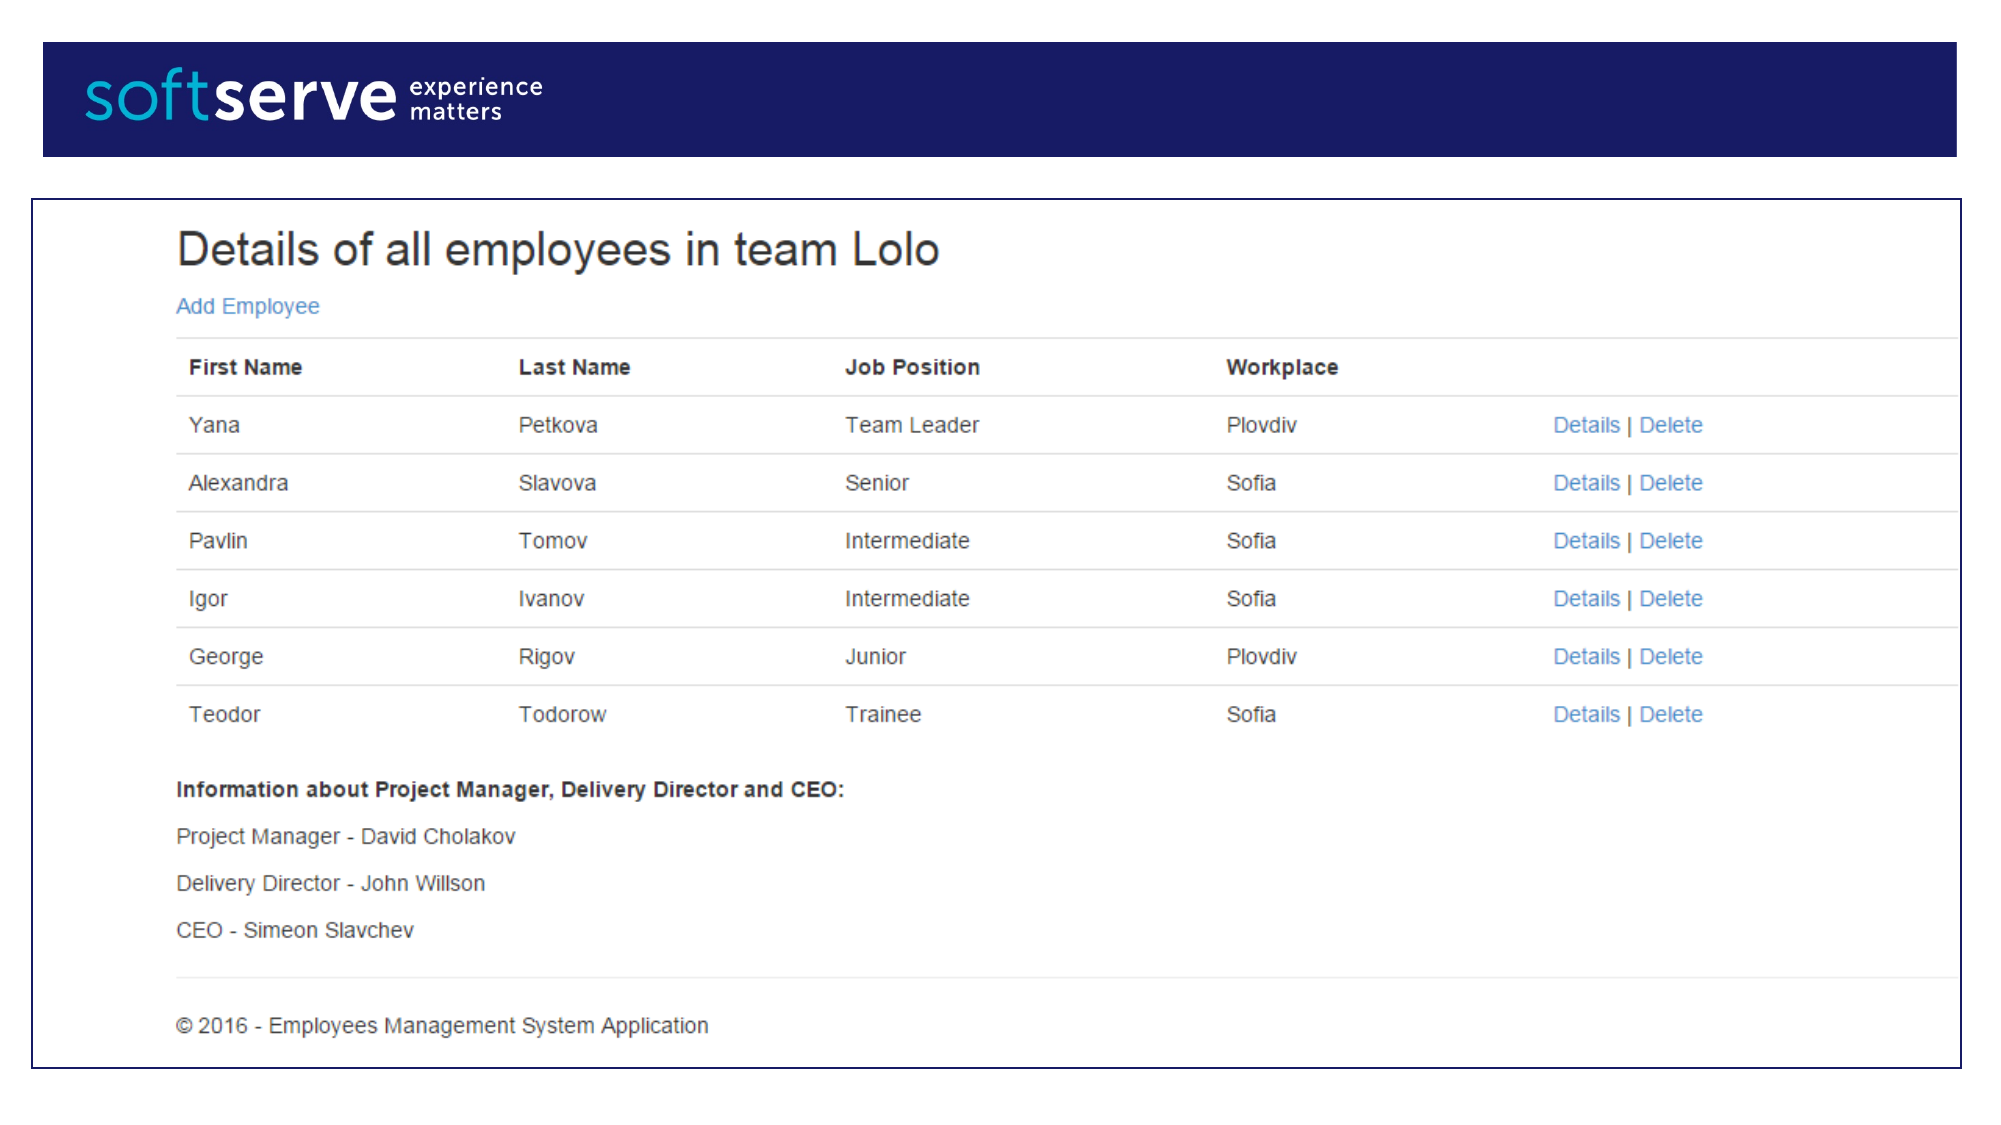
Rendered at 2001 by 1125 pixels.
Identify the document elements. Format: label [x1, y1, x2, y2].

picture [33, 199, 1961, 1067]
picture [43, 42, 1957, 157]
